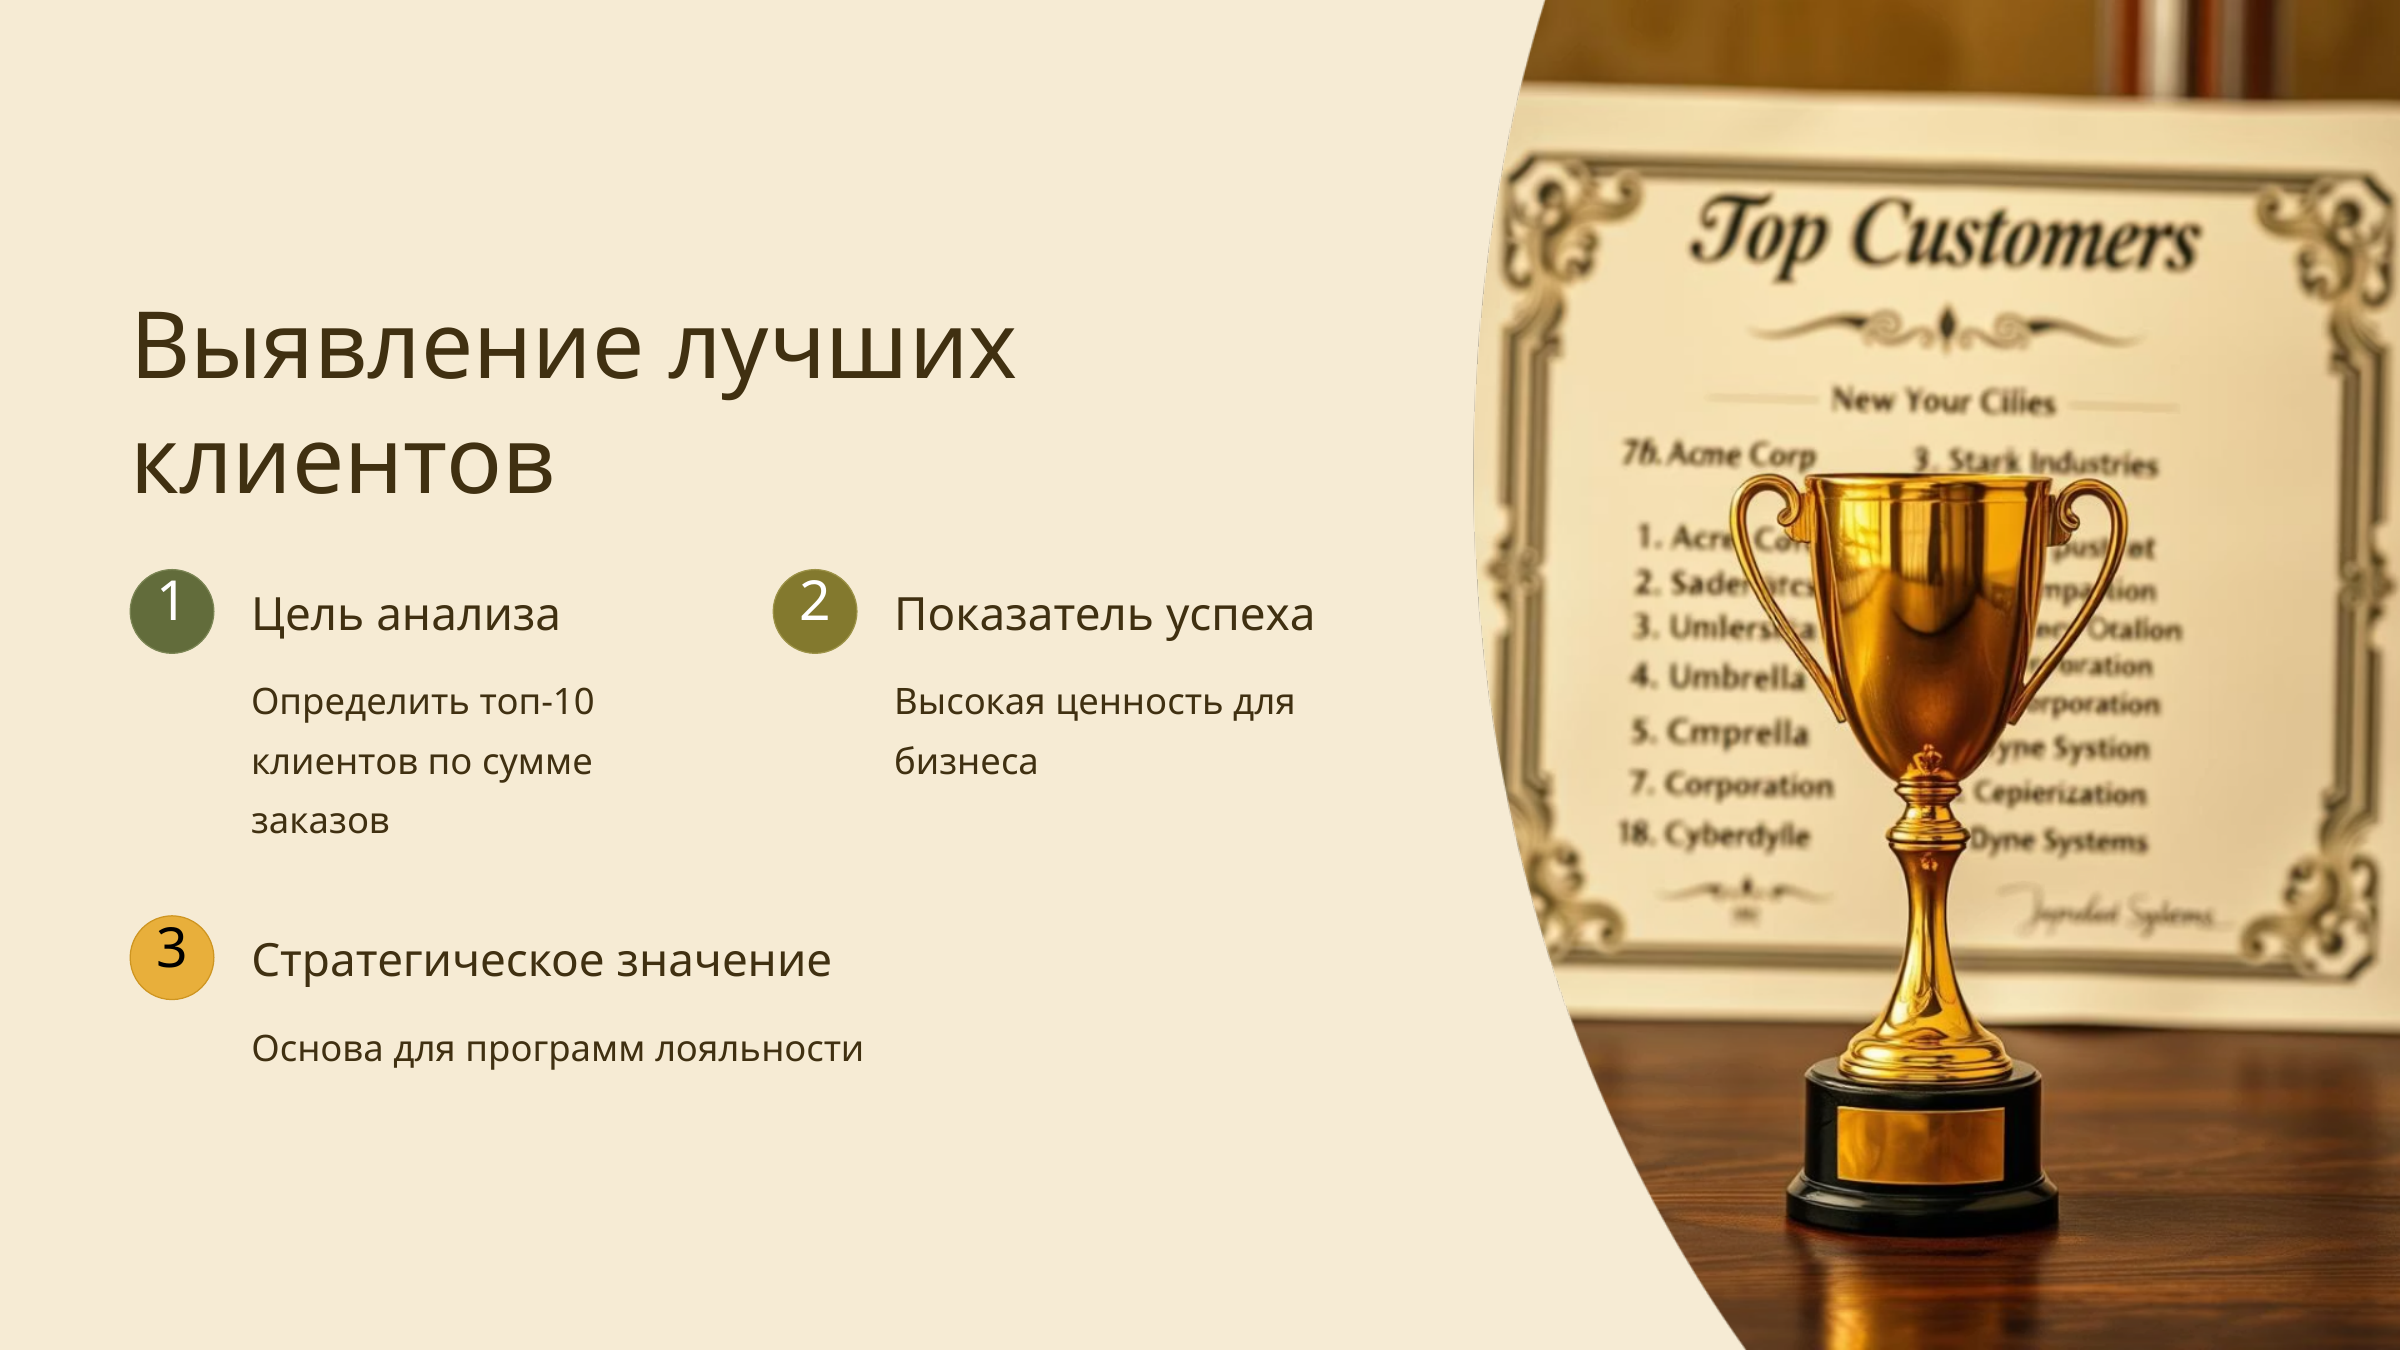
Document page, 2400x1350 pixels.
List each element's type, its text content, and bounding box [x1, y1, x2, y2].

text_box Определить топ-10 клиентов по сумме заказов [251, 662, 727, 842]
text_box [149, 569, 195, 576]
text_box Стратегическое значение [251, 928, 836, 987]
text_box Выявление лучших клиентов [130, 281, 1370, 514]
text_box [793, 647, 838, 654]
text_box [150, 915, 194, 922]
text_box Основа для программ лояльности [251, 1009, 1370, 1069]
text_box 1 [144, 576, 200, 647]
text_box Цель анализа [251, 582, 717, 641]
text_box Показатель успеха [894, 582, 1360, 641]
text_box [773, 580, 787, 643]
text_box [130, 580, 144, 643]
text_box [130, 926, 144, 989]
text_box 2 [787, 576, 843, 647]
text_box 3 [144, 922, 200, 993]
text_box Высокая ценность для бизнеса [894, 662, 1370, 782]
text_box [792, 569, 838, 576]
text_box [149, 993, 195, 1000]
picture [1454, 0, 2400, 1350]
text_box [150, 647, 195, 654]
text_box [843, 580, 857, 643]
text_box [200, 926, 214, 989]
text_box [200, 580, 214, 643]
